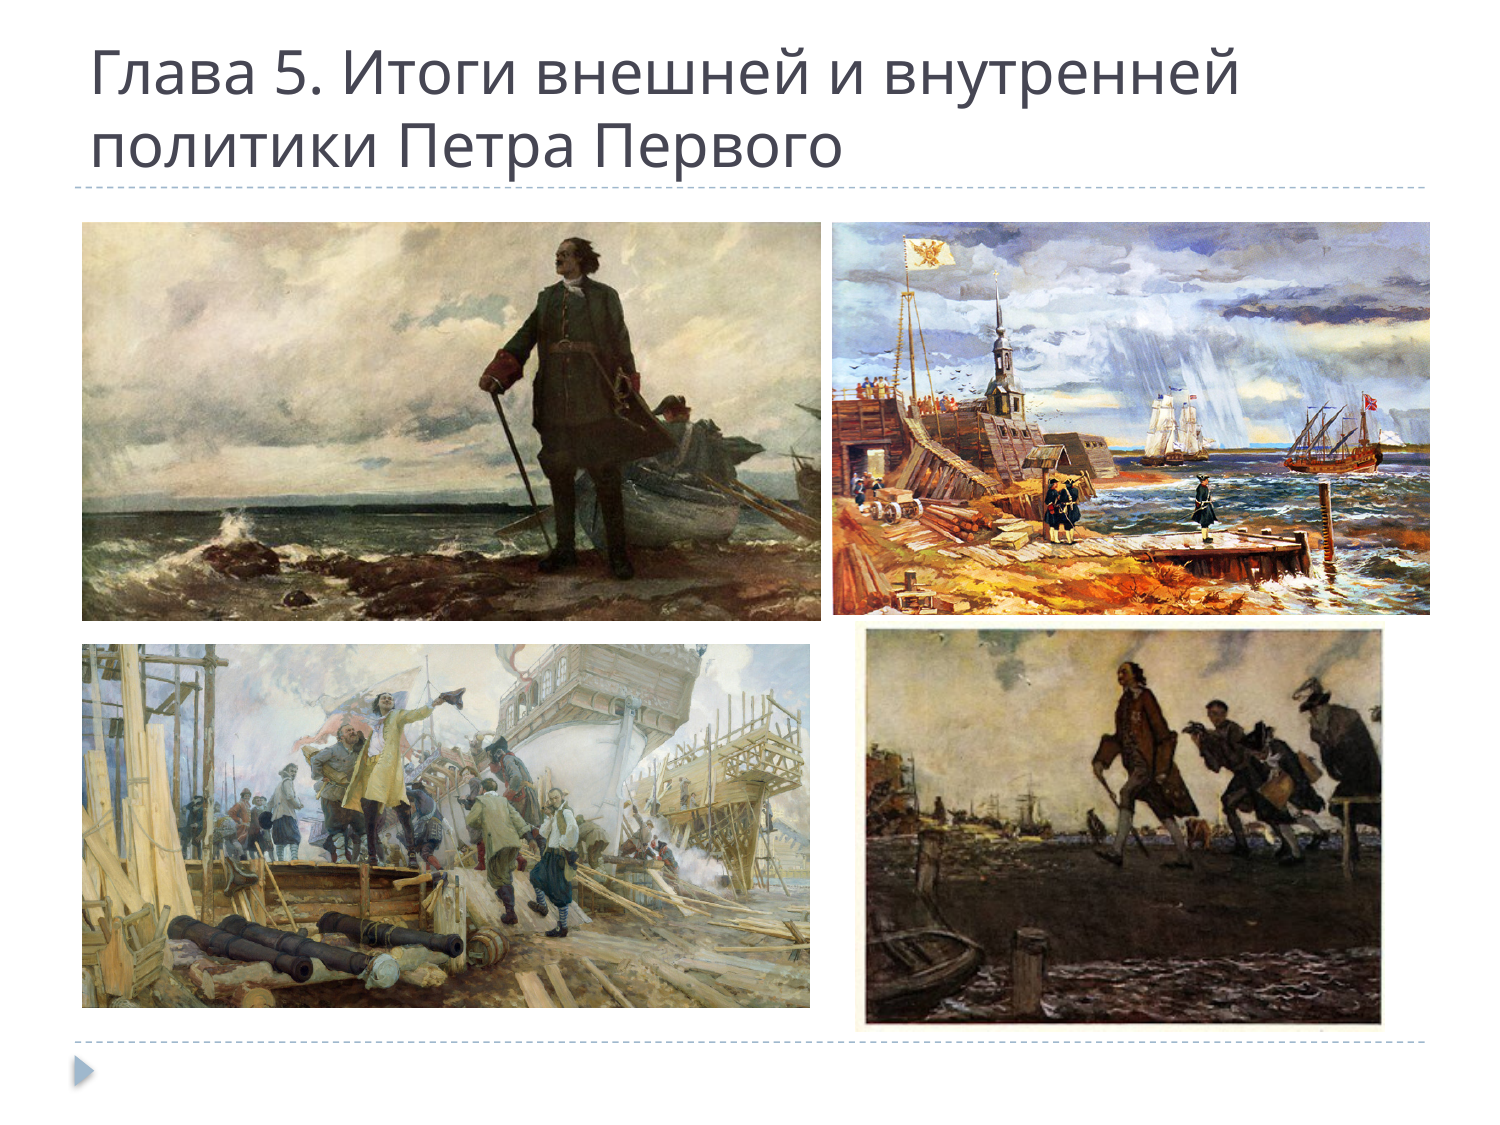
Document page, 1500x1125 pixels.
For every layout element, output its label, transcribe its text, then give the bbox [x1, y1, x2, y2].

picture [831, 222, 1430, 615]
title Глава 5. Итоги внешней и внутренней политики Петра Первого [75, 24, 1425, 188]
picture [81, 644, 811, 1008]
picture [81, 222, 821, 622]
picture [855, 620, 1385, 1032]
